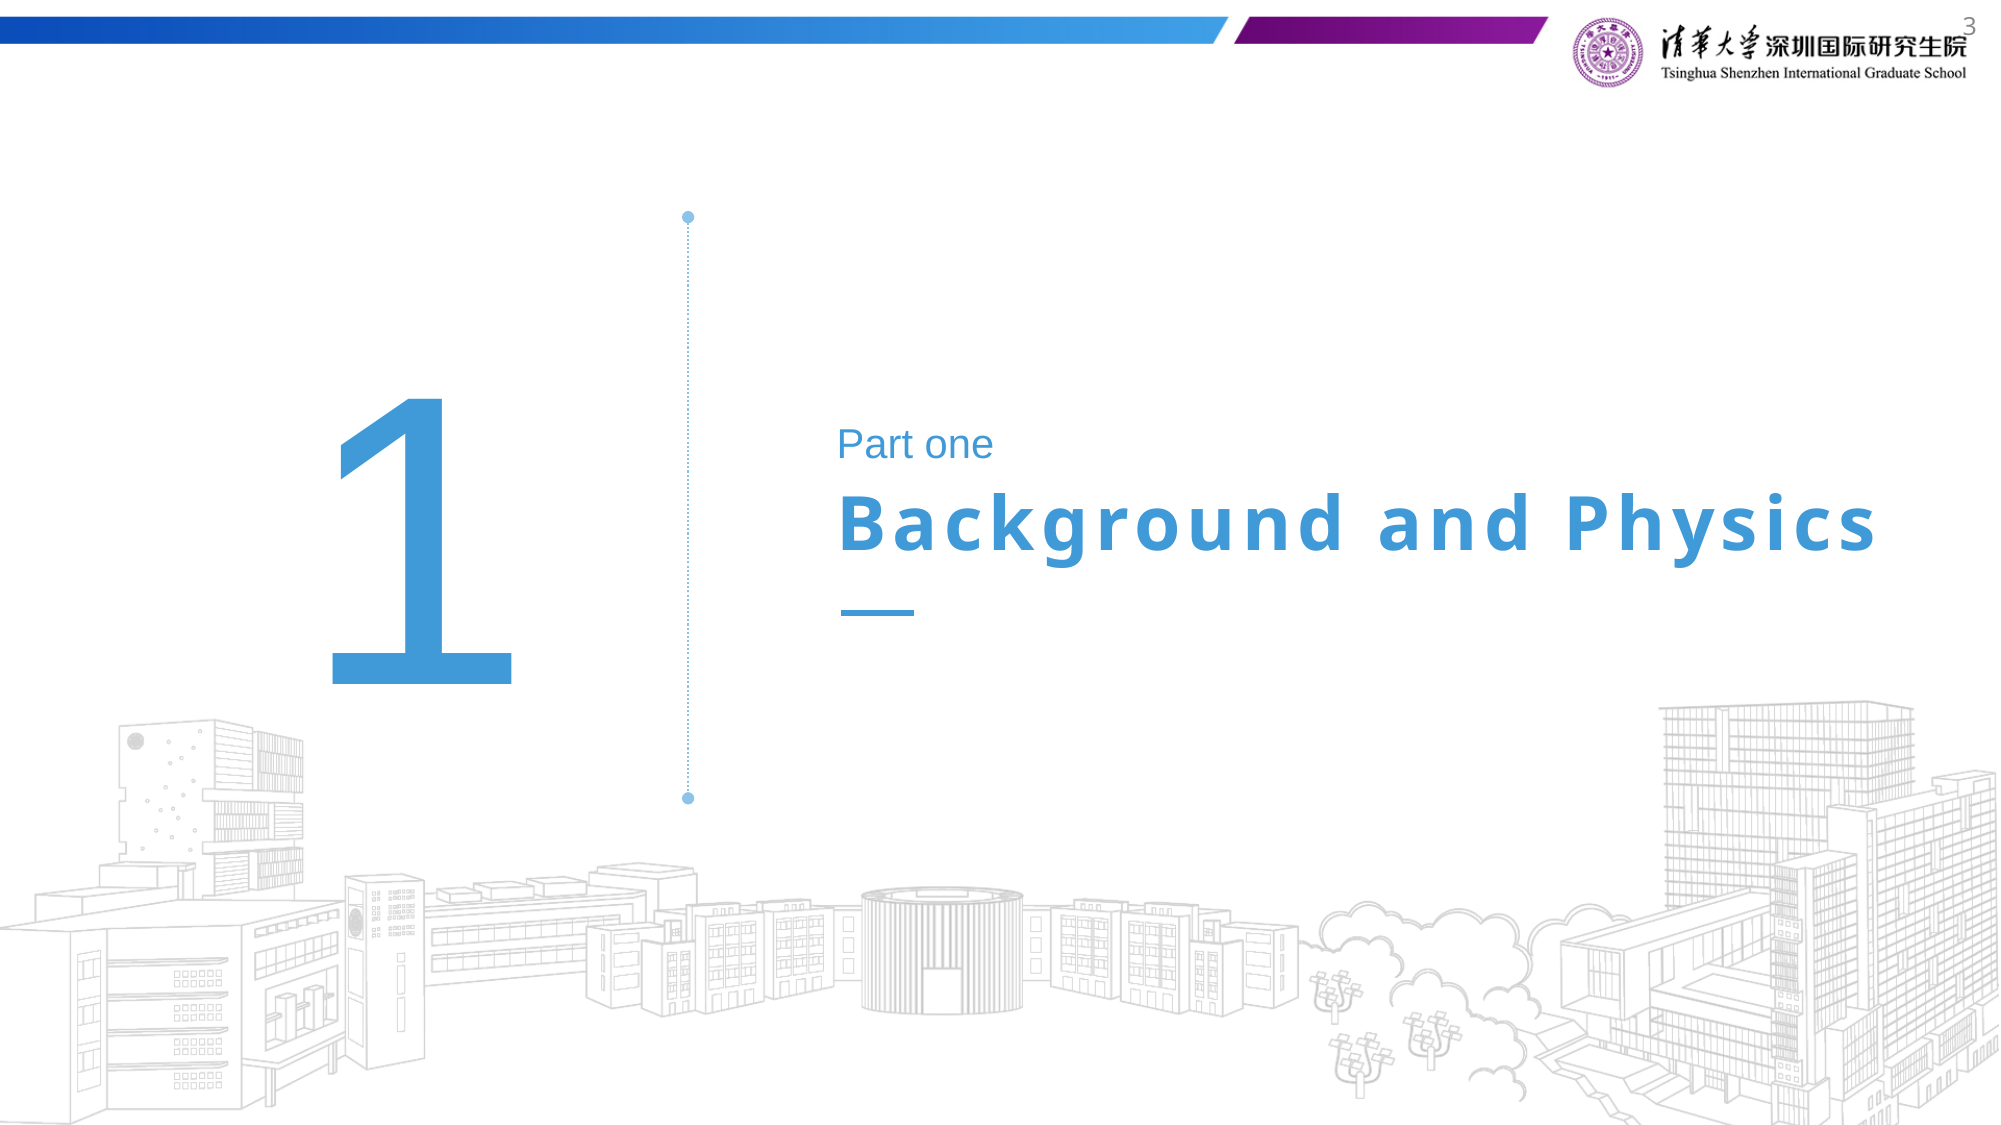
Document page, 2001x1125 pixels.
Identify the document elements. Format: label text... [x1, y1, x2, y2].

slide_number 3 [1541, 0, 1992, 57]
text_box Background and Physics [821, 468, 2000, 573]
text_box 1 [286, 262, 614, 680]
text_box Part one [821, 409, 1116, 475]
picture [0, 0, 2001, 1125]
